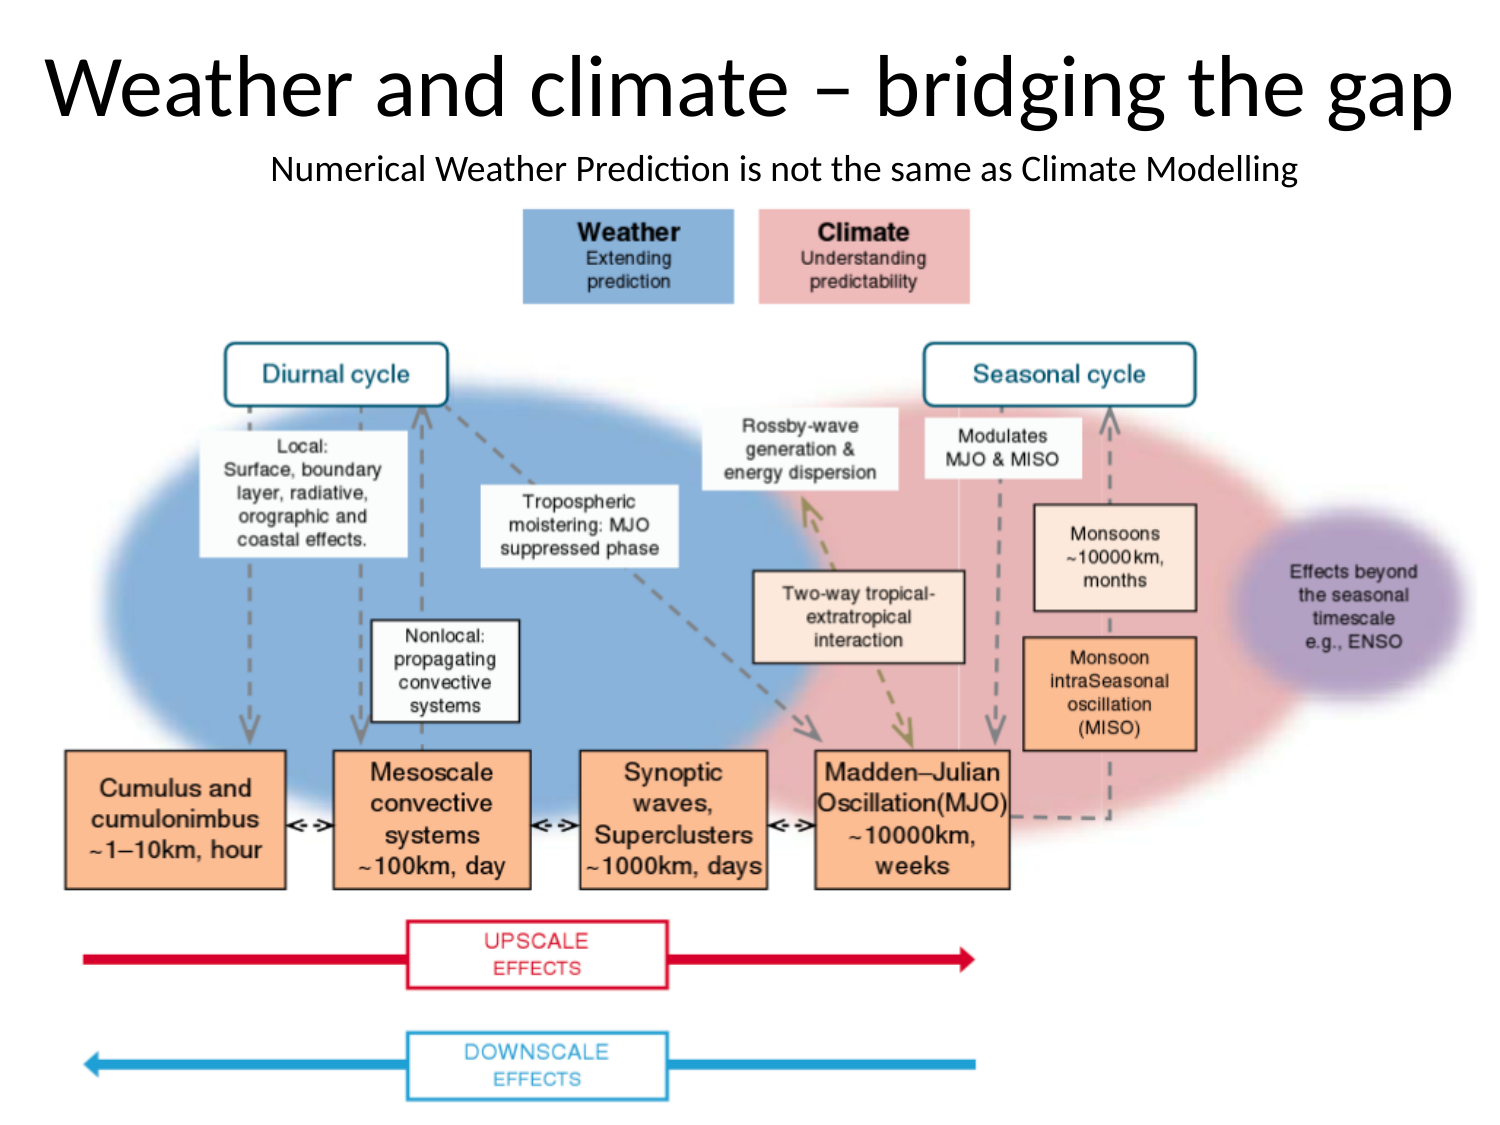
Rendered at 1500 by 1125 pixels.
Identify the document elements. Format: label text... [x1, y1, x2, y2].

title Weather and climate – bridging the gap [16, 0, 1484, 189]
text_box Numerical Weather Prediction is not the same as Climate Modelling [255, 136, 1315, 197]
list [1, 206, 1500, 1115]
